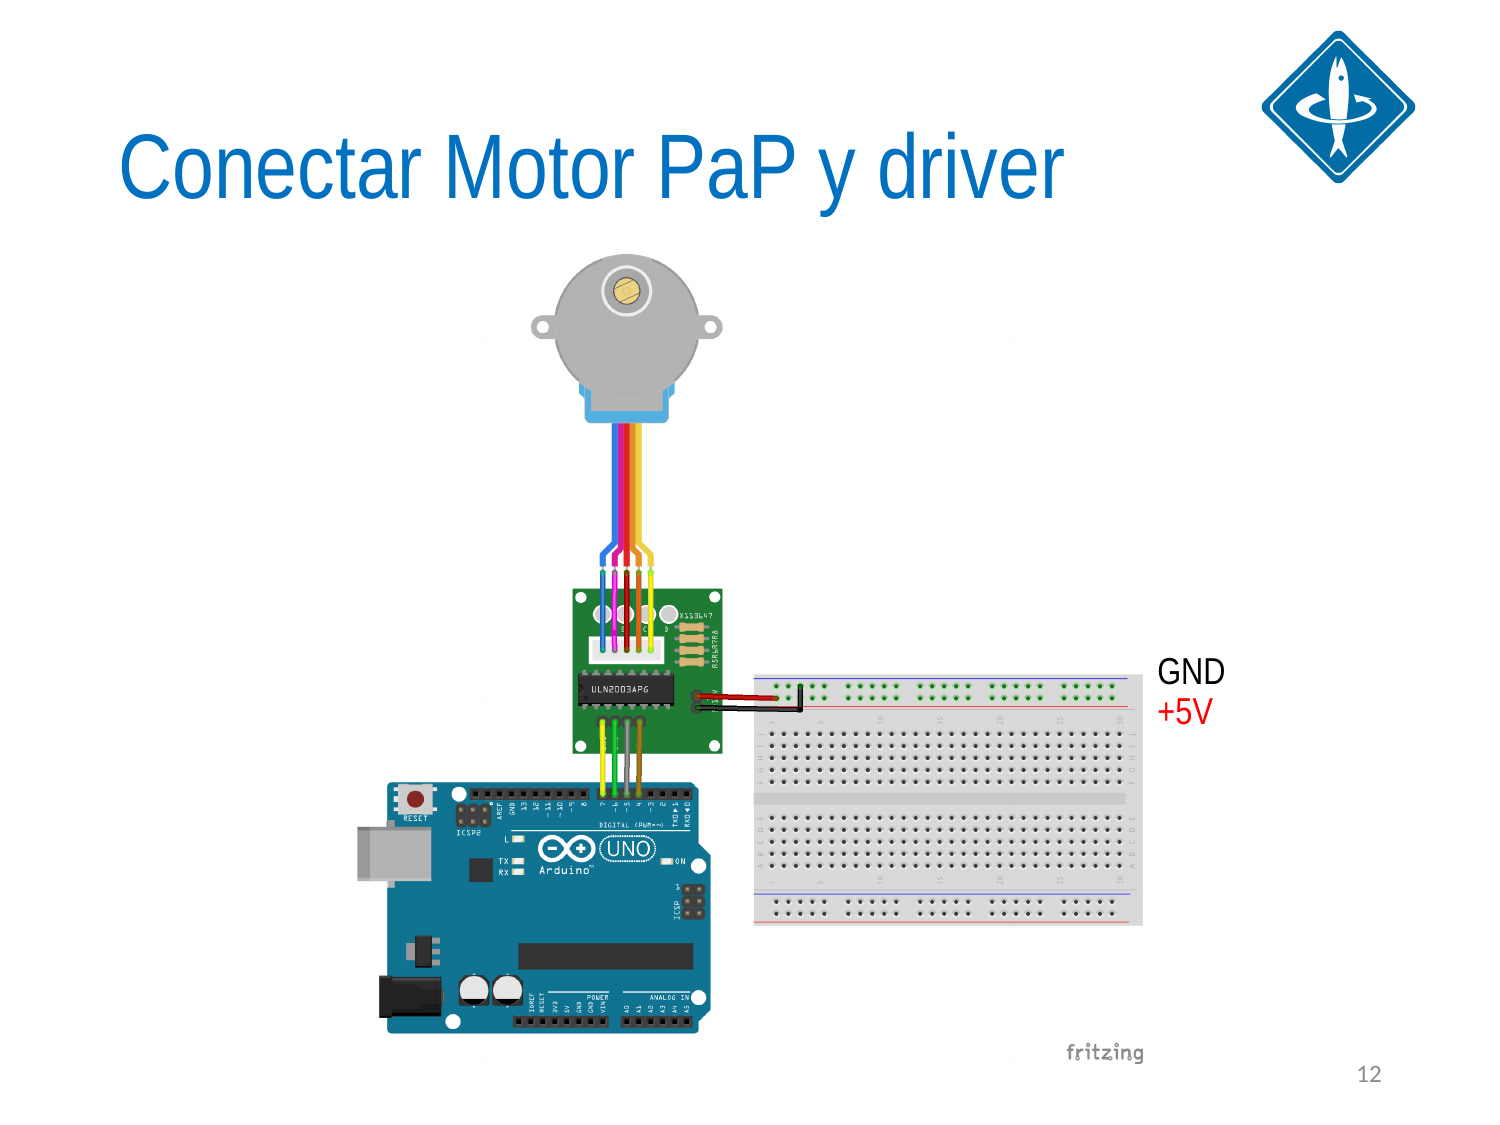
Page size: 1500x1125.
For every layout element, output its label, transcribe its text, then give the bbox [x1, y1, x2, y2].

picture [1261, 30, 1335, 103]
picture [1297, 59, 1376, 155]
picture [1271, 103, 1275, 113]
picture [1342, 30, 1416, 103]
slide_number 12 [1059, 1042, 1397, 1103]
title Conectar Motor PaP y driver [103, 59, 1397, 278]
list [357, 249, 1143, 1064]
picture [1402, 103, 1406, 113]
picture [1261, 111, 1335, 184]
text_box GND [1143, 639, 1241, 700]
text_box +5V [1143, 700, 1228, 740]
picture [1342, 111, 1416, 184]
